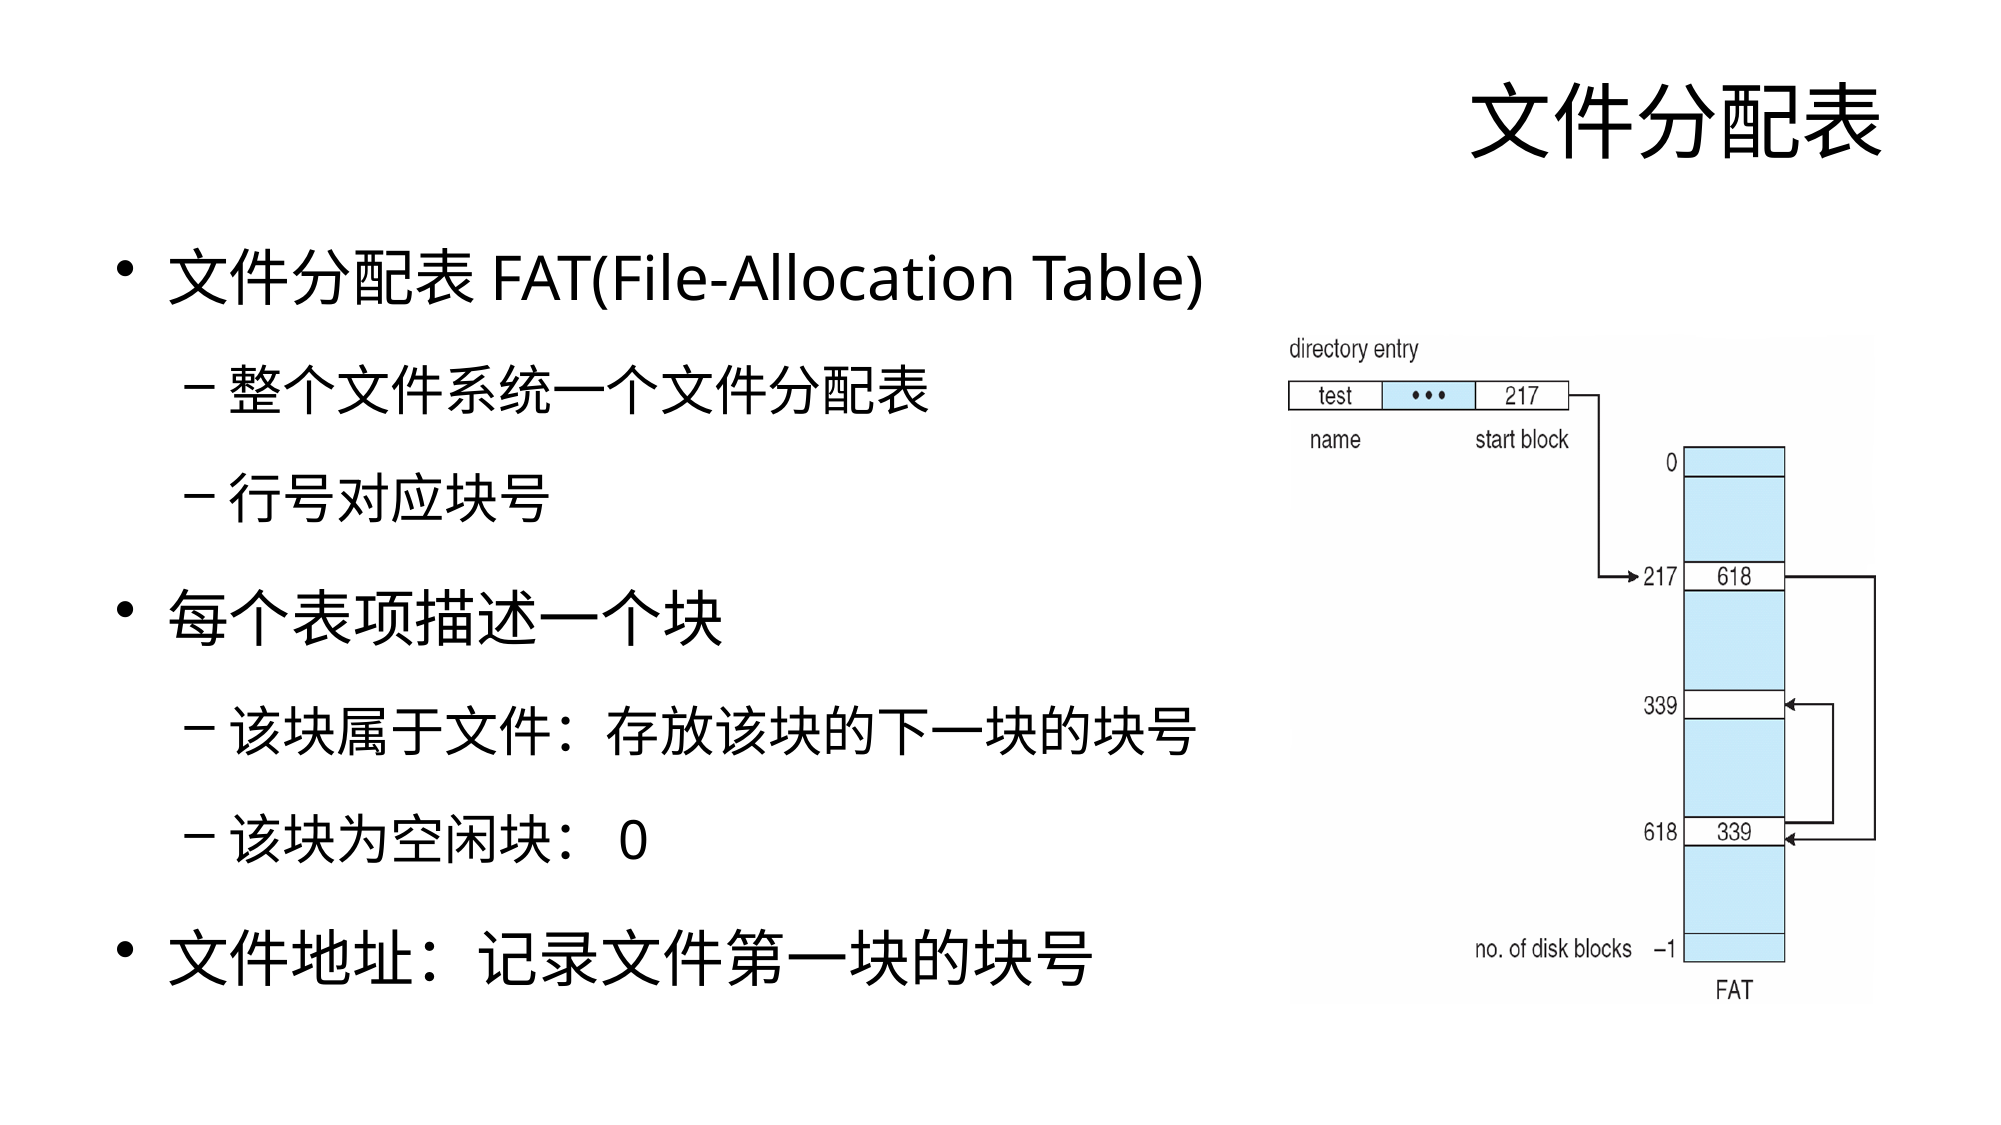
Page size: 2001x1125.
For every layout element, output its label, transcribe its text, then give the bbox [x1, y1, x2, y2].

list 文件分配表FAT(File-Allocation Table) 整个文件系统一个文件分配表 行号对应块号 每个表项描述一个块 该块属于文件：存放该块的下一块的块号 该块为空闲块：0 文件地址：记录文件第一块的块号 [99, 193, 1901, 1006]
title 文件分配表 [99, 44, 1901, 193]
picture [1287, 330, 1878, 1005]
